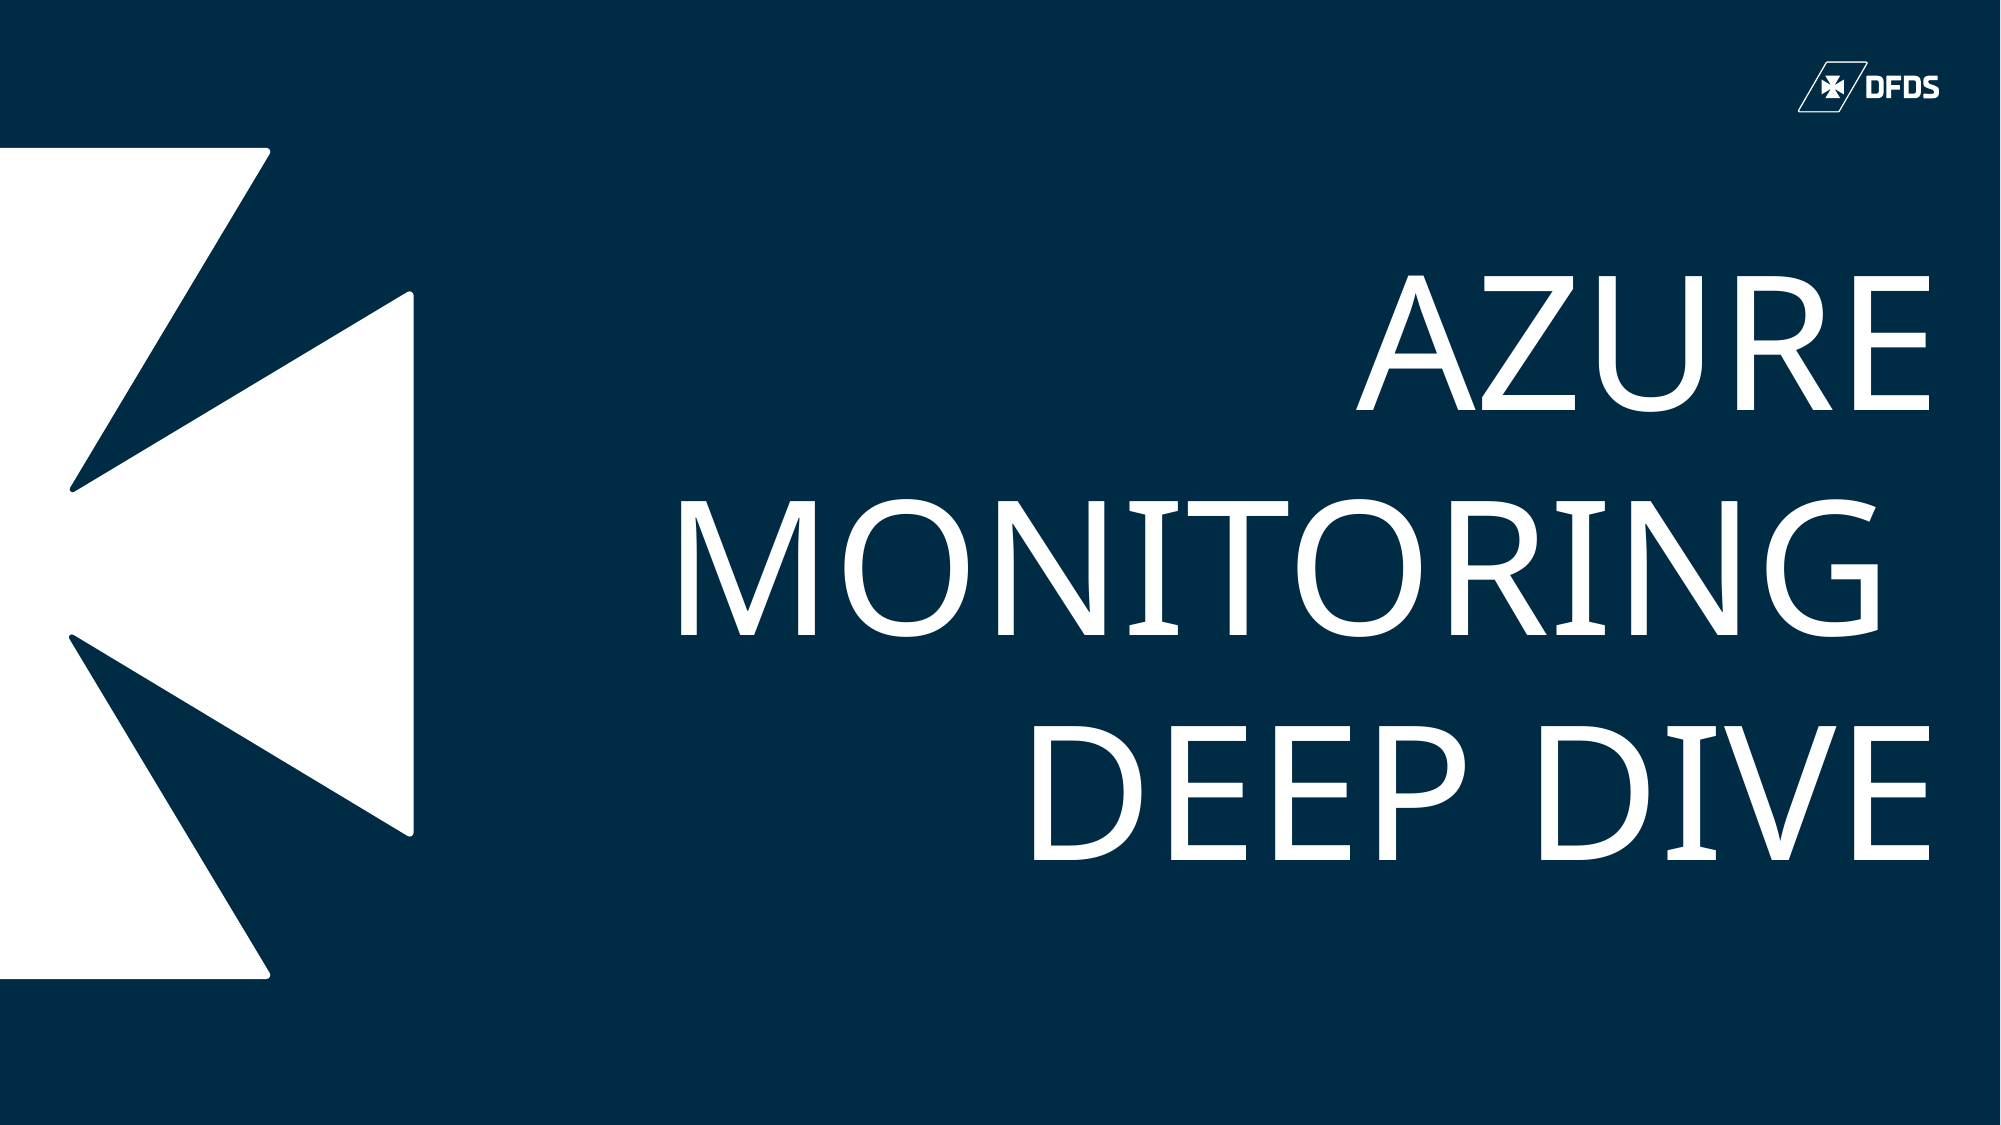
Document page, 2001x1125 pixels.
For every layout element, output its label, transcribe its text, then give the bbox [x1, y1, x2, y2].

title Azure Monitoring Deep Dive Updated 5 Feb 2020 [456, 222, 1942, 921]
